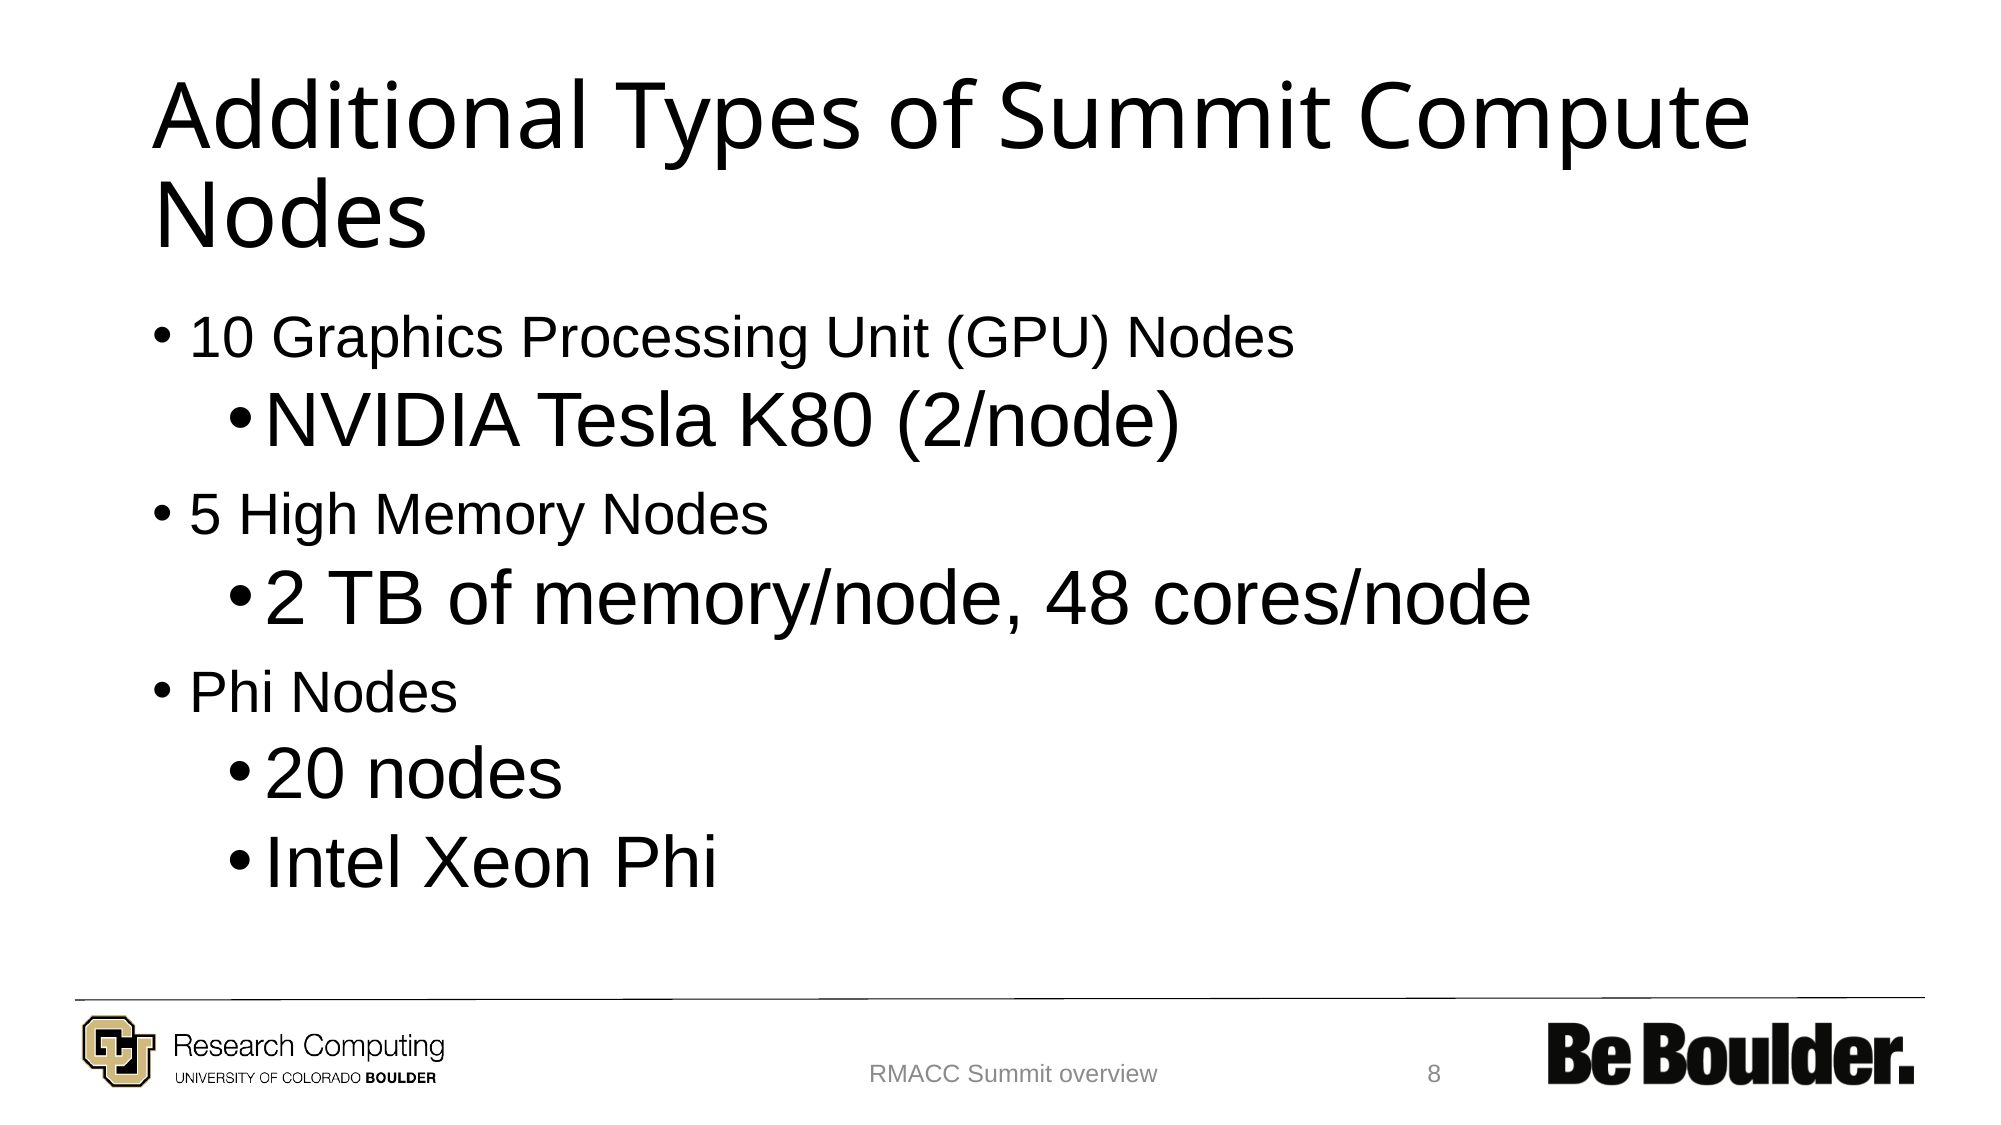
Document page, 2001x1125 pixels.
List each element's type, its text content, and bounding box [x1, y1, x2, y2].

title Additional Types of Summit Compute Nodes [137, 59, 1863, 278]
footer RMACC Summit overview [676, 1042, 1352, 1103]
list 10 Graphics Processing Unit (GPU) Nodes NVIDIA Tesla K80 (2/node) 5 High Memory Nodes 2 TB of memory/node, 48 cores/node Phi Nodes 20 nodes Intel Xeon Phi [137, 299, 1863, 983]
slide_number 8 [1412, 1042, 1525, 1103]
picture [1524, 1015, 1938, 1088]
picture [81, 1015, 444, 1088]
